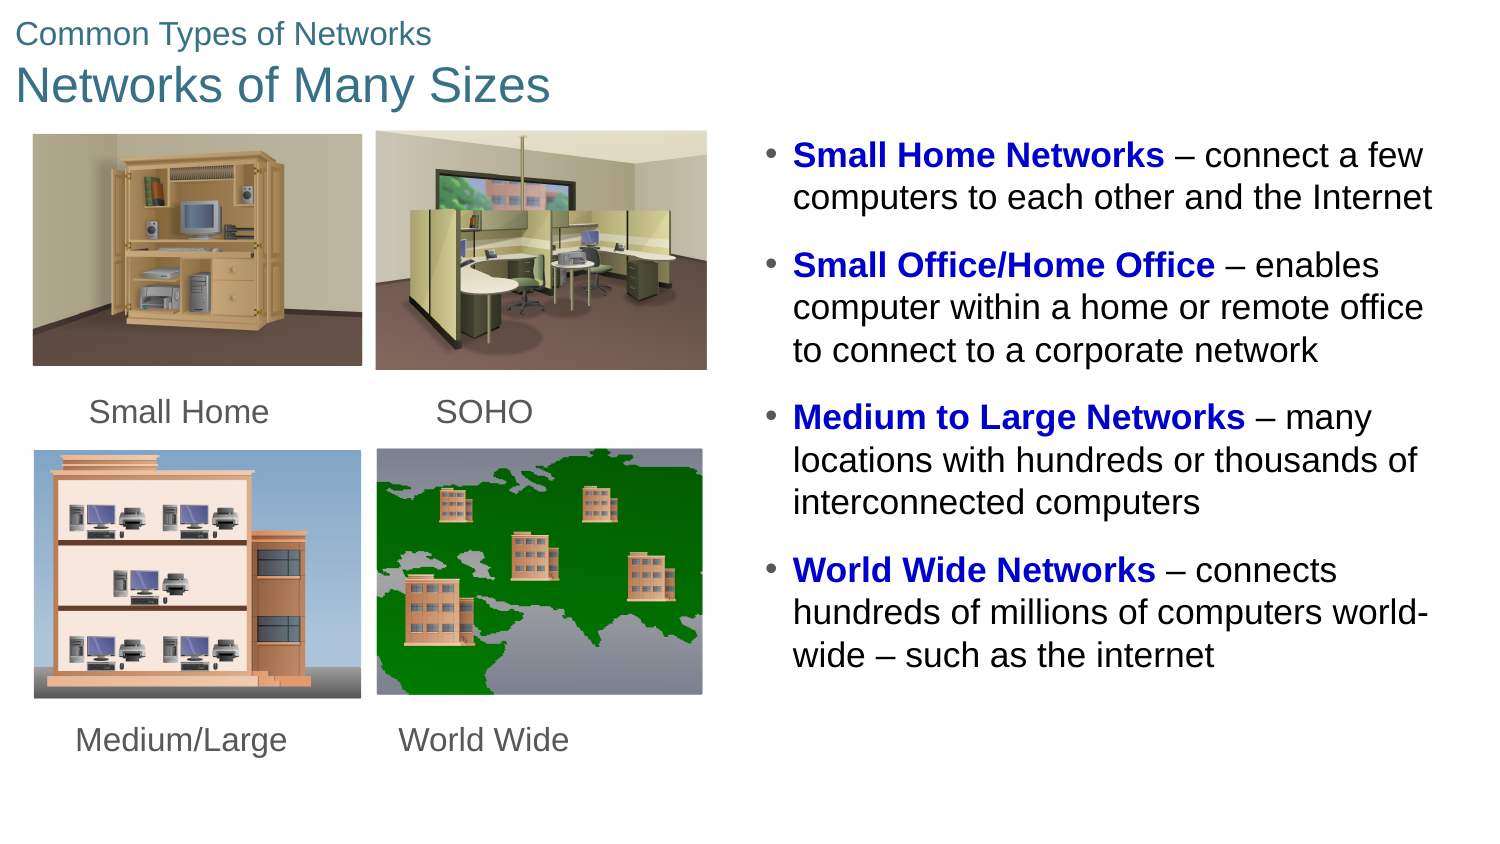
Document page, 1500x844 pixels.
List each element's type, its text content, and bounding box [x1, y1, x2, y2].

text_box Small Home SOHO [0, 379, 713, 439]
picture [24, 439, 713, 707]
picture [24, 123, 713, 377]
list Small Home Networks – connect a few computers to each other and the Internet Small Office/Home Office – enables computer within a home or remote office to connect to a corporate network Medium to Large Networks – many locations with hundreds or thousands of interconnected computers World Wide Networks – connects hundreds of millions of computers world-wide – such as the internet [750, 124, 1473, 773]
text_box Medium/Large World Wide [28, 710, 713, 766]
title Common Types of Networks Networks of Many Sizes [0, 0, 1500, 125]
